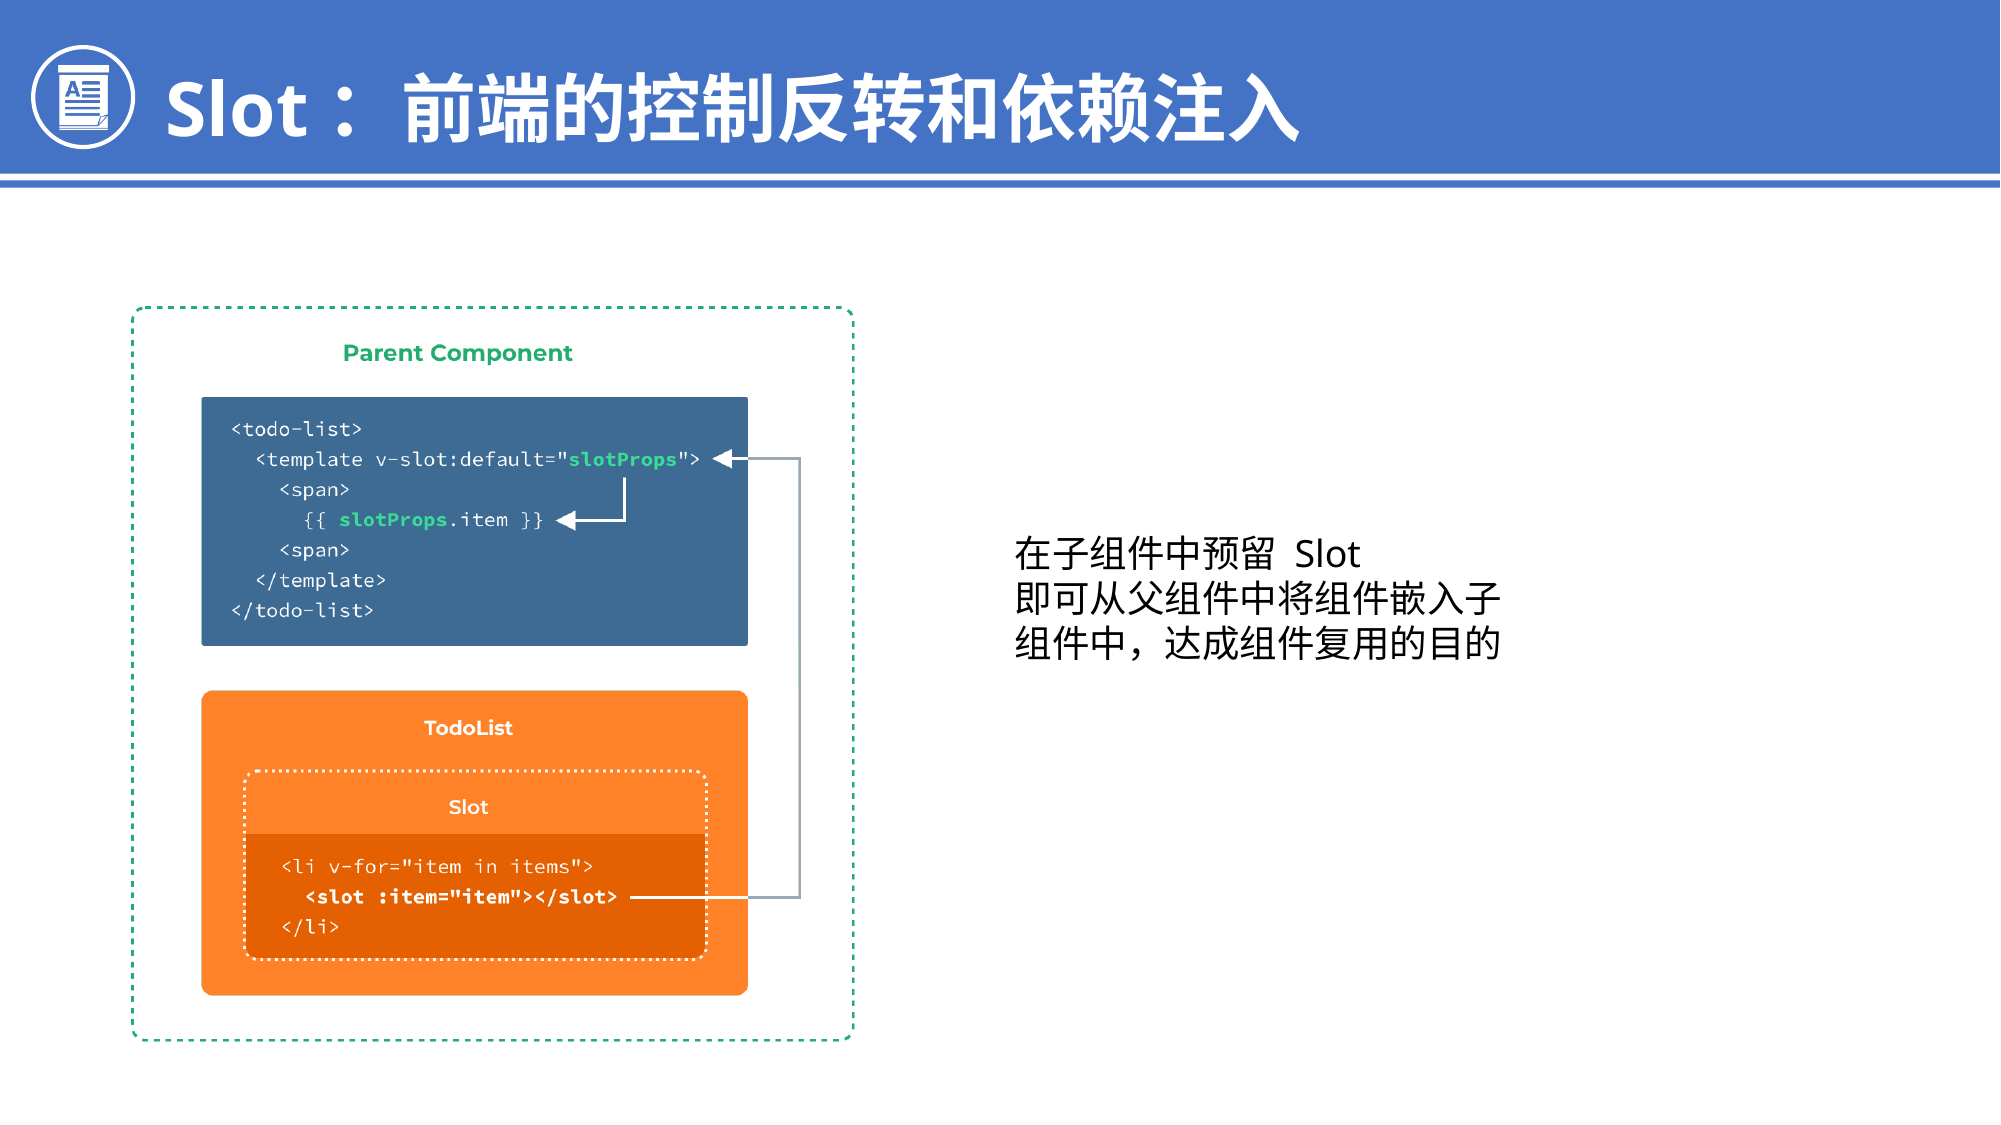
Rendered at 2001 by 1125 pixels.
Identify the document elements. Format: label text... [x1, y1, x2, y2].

text_box [0, 0, 2000, 175]
picture [50, 231, 929, 1116]
text_box 在子组件中预留 Slot 即可从父组件中将组件嵌入子组件中，达成组件复用的目的 [999, 522, 1548, 672]
text_box Slot：前端的控制反转和依赖注入 [150, 9, 1429, 160]
text_box [0, 179, 2000, 189]
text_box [33, 47, 134, 148]
